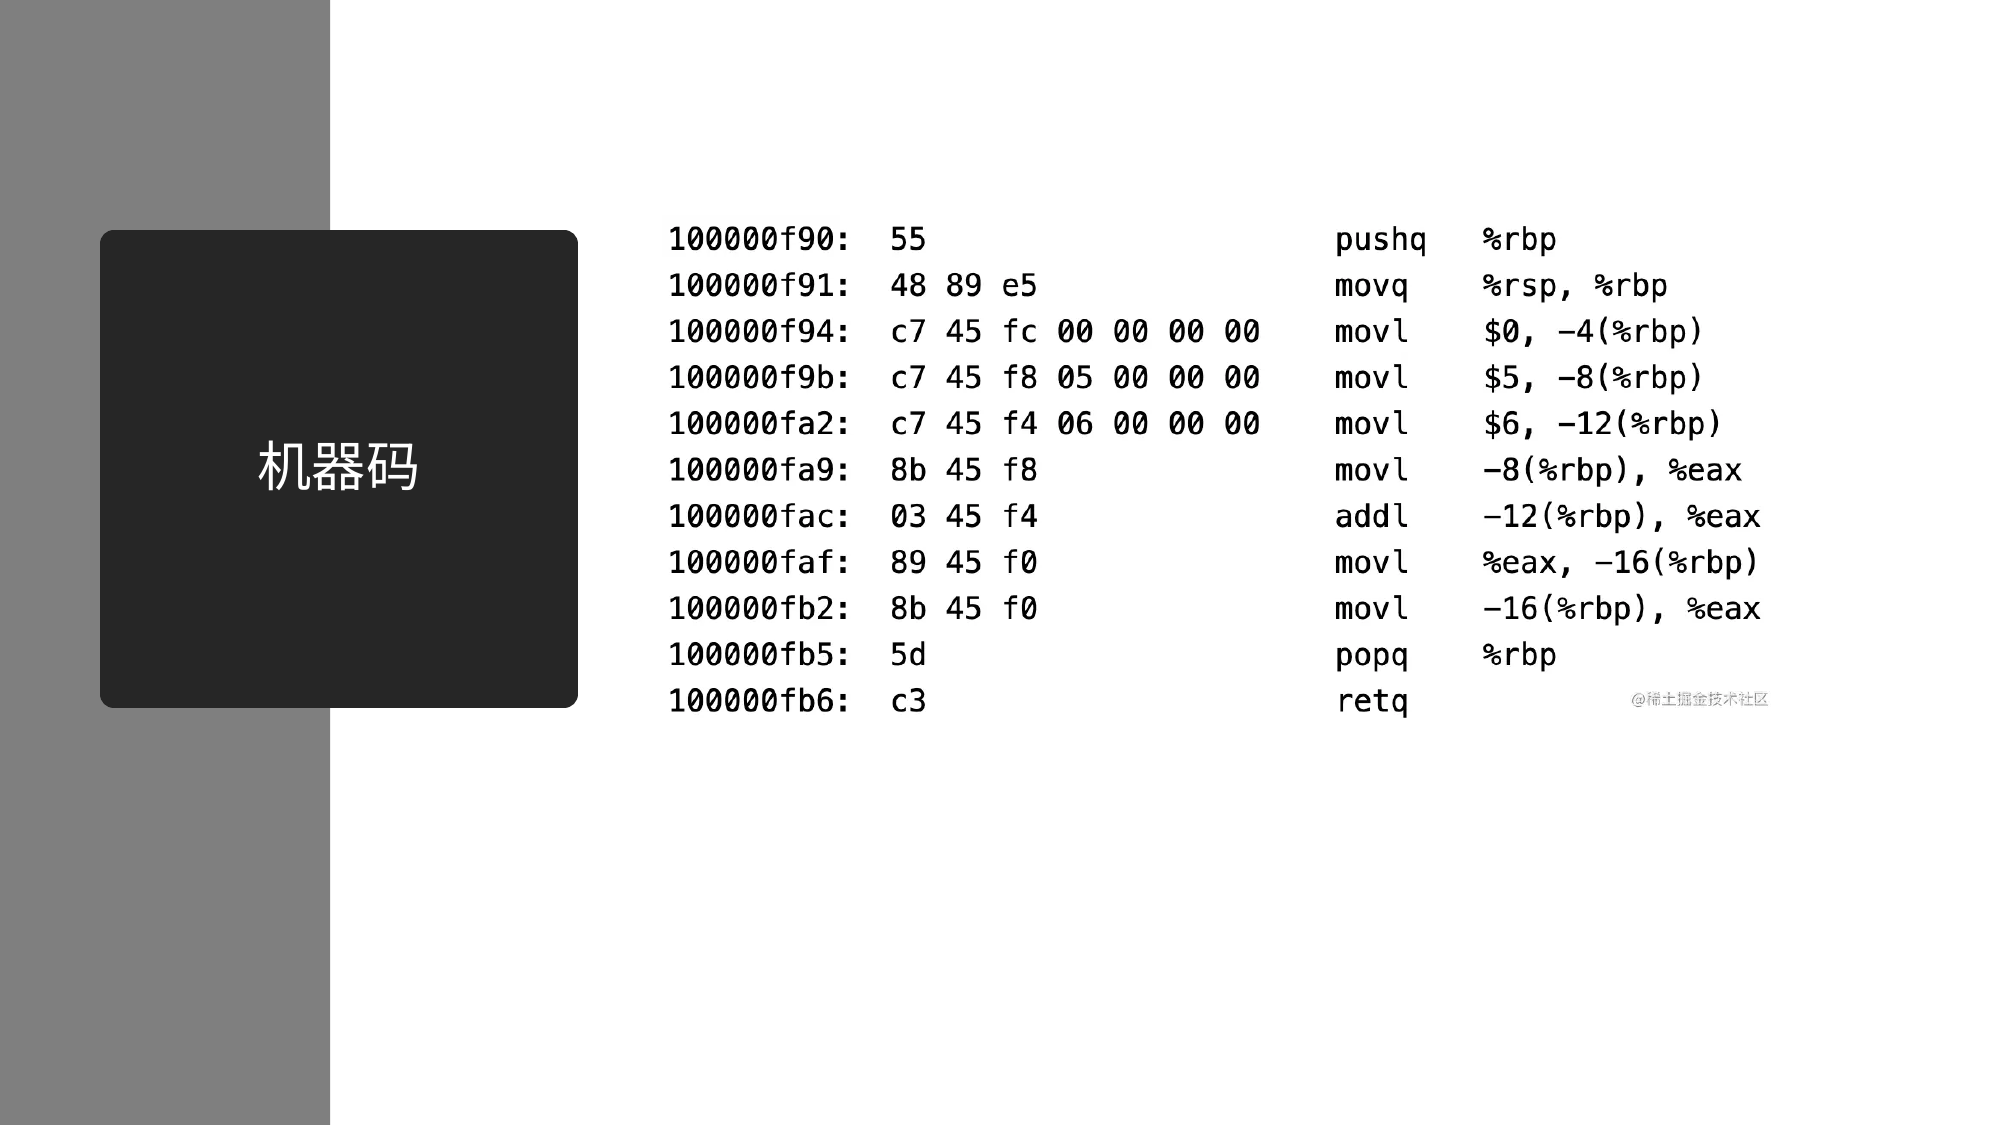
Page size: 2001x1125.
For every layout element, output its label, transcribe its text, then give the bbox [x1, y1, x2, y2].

text_box [0, 0, 331, 1125]
title 机器码 [113, 243, 564, 694]
picture [662, 215, 1784, 723]
